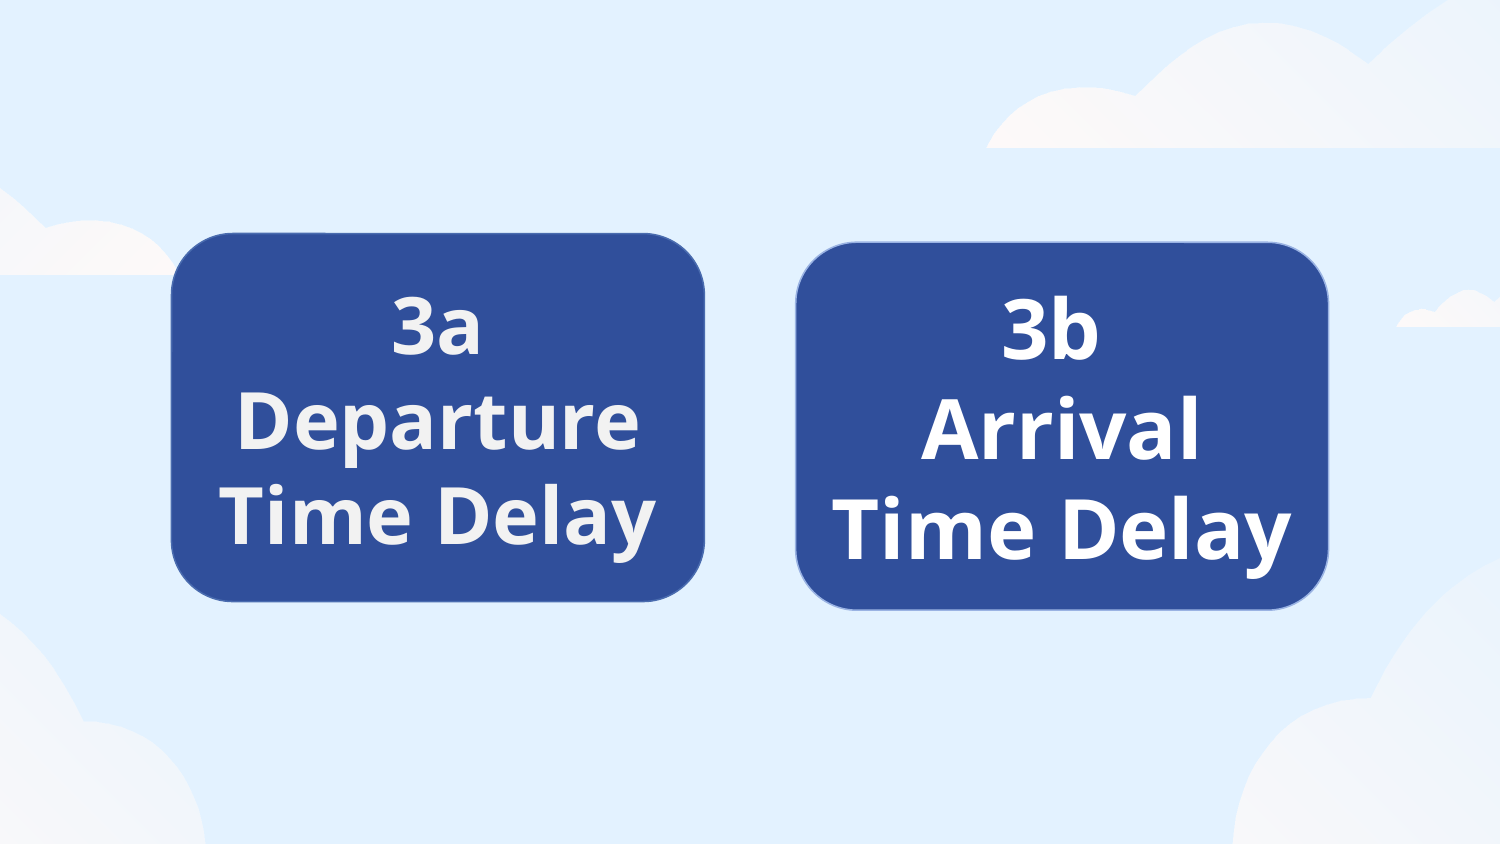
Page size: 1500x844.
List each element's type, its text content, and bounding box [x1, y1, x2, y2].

text_box 3b Arrival Time Delay [795, 242, 1329, 611]
text_box 3a Departure Time Delay [171, 233, 705, 602]
